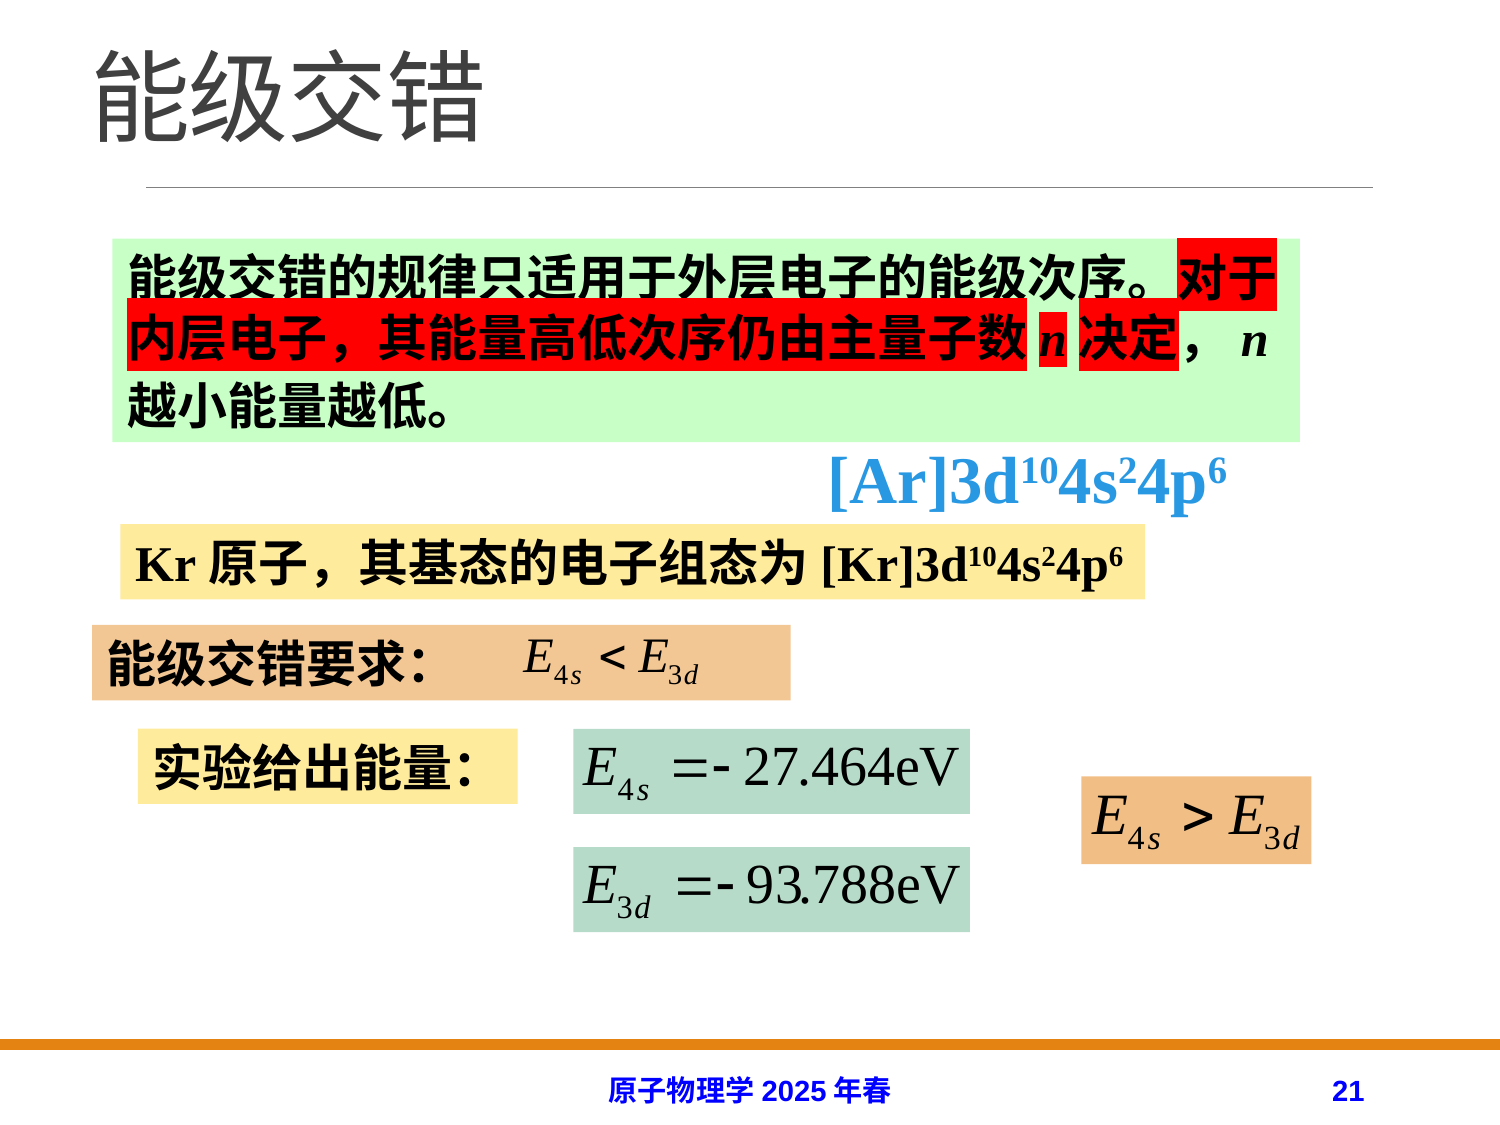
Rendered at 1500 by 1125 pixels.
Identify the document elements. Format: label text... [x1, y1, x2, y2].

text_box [135, 622, 748, 702]
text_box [1080, 775, 1312, 865]
text_box Kr原子，其基态的电子组态为[Kr]3d104s24p6 [120, 524, 1146, 600]
title 能级交错 [75, 8, 1438, 163]
footer 原子物理学2025年春 [453, 1059, 1047, 1120]
slide_number 21 [1218, 1059, 1380, 1120]
text_box 实验给出能量： [137, 728, 518, 804]
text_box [572, 728, 971, 815]
text_box 能级交错的规律只适用于外层电子的能级次序。对于内层电子，其能量高低次序仍由主量子数n决定，n 越小能量越低。 [112, 238, 1300, 443]
text_box [Ar]3d104s24p6 [812, 429, 1500, 525]
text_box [572, 846, 971, 933]
